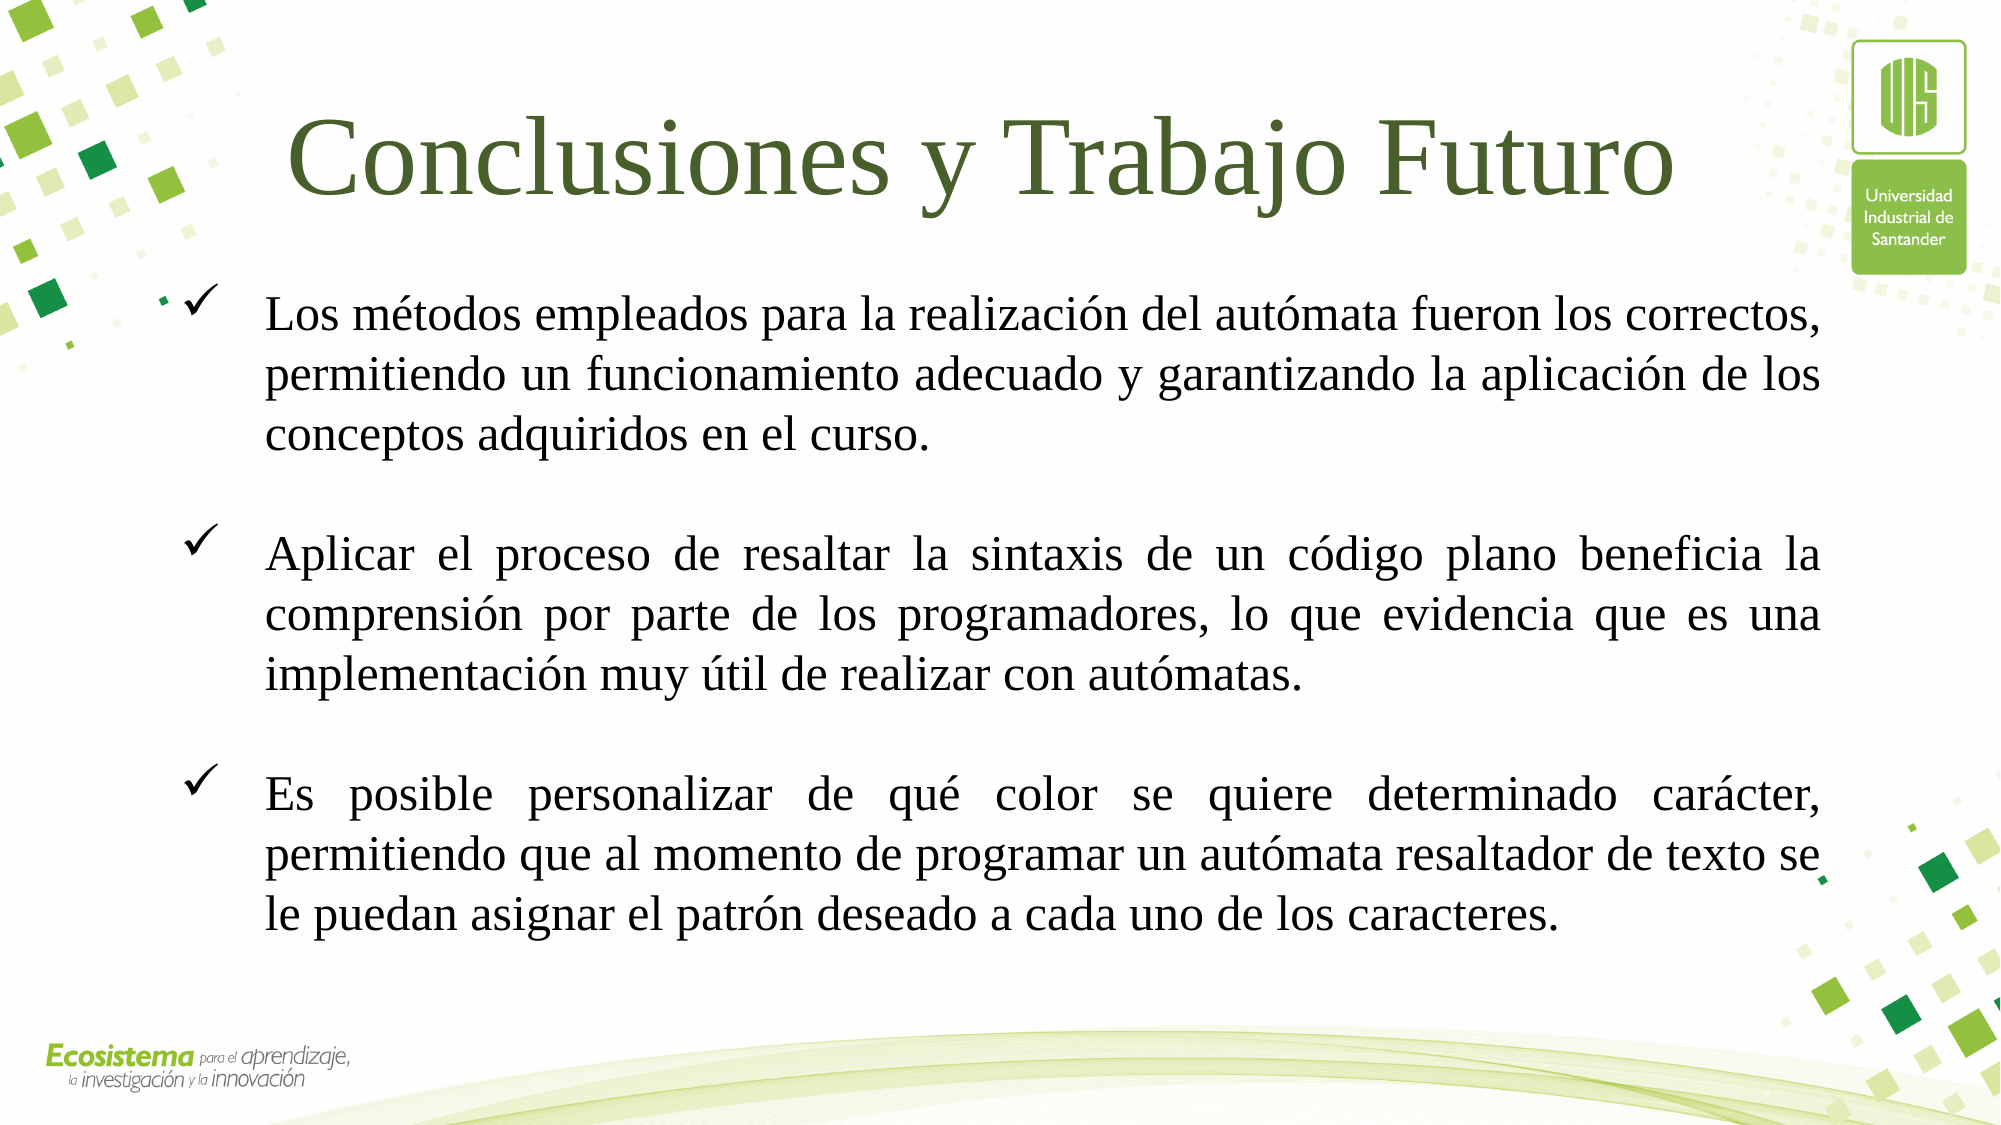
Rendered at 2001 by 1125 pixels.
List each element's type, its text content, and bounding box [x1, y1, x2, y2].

text_box Los métodos empleados para la realización del autómata fueron los correctos, permitiendo un funcionamiento adecuado y garantizando la aplicación de los conceptos adquiridos en el curso. Aplicar el proceso de resaltar la sintaxis de un código plano beneficia la comprensión por parte de los programadores, lo que evidencia que es una implementación muy útil de realizar con autómatas. Es posible personalizar de qué color se quiere determinado carácter, permitiendo que al momento de programar un autómata resaltador de texto se le puedan asignar el patrón deseado a cada uno de los caracteres. [165, 272, 1838, 948]
title Conclusiones y Trabajo Futuro [249, 80, 1715, 227]
picture [0, 0, 2001, 1125]
